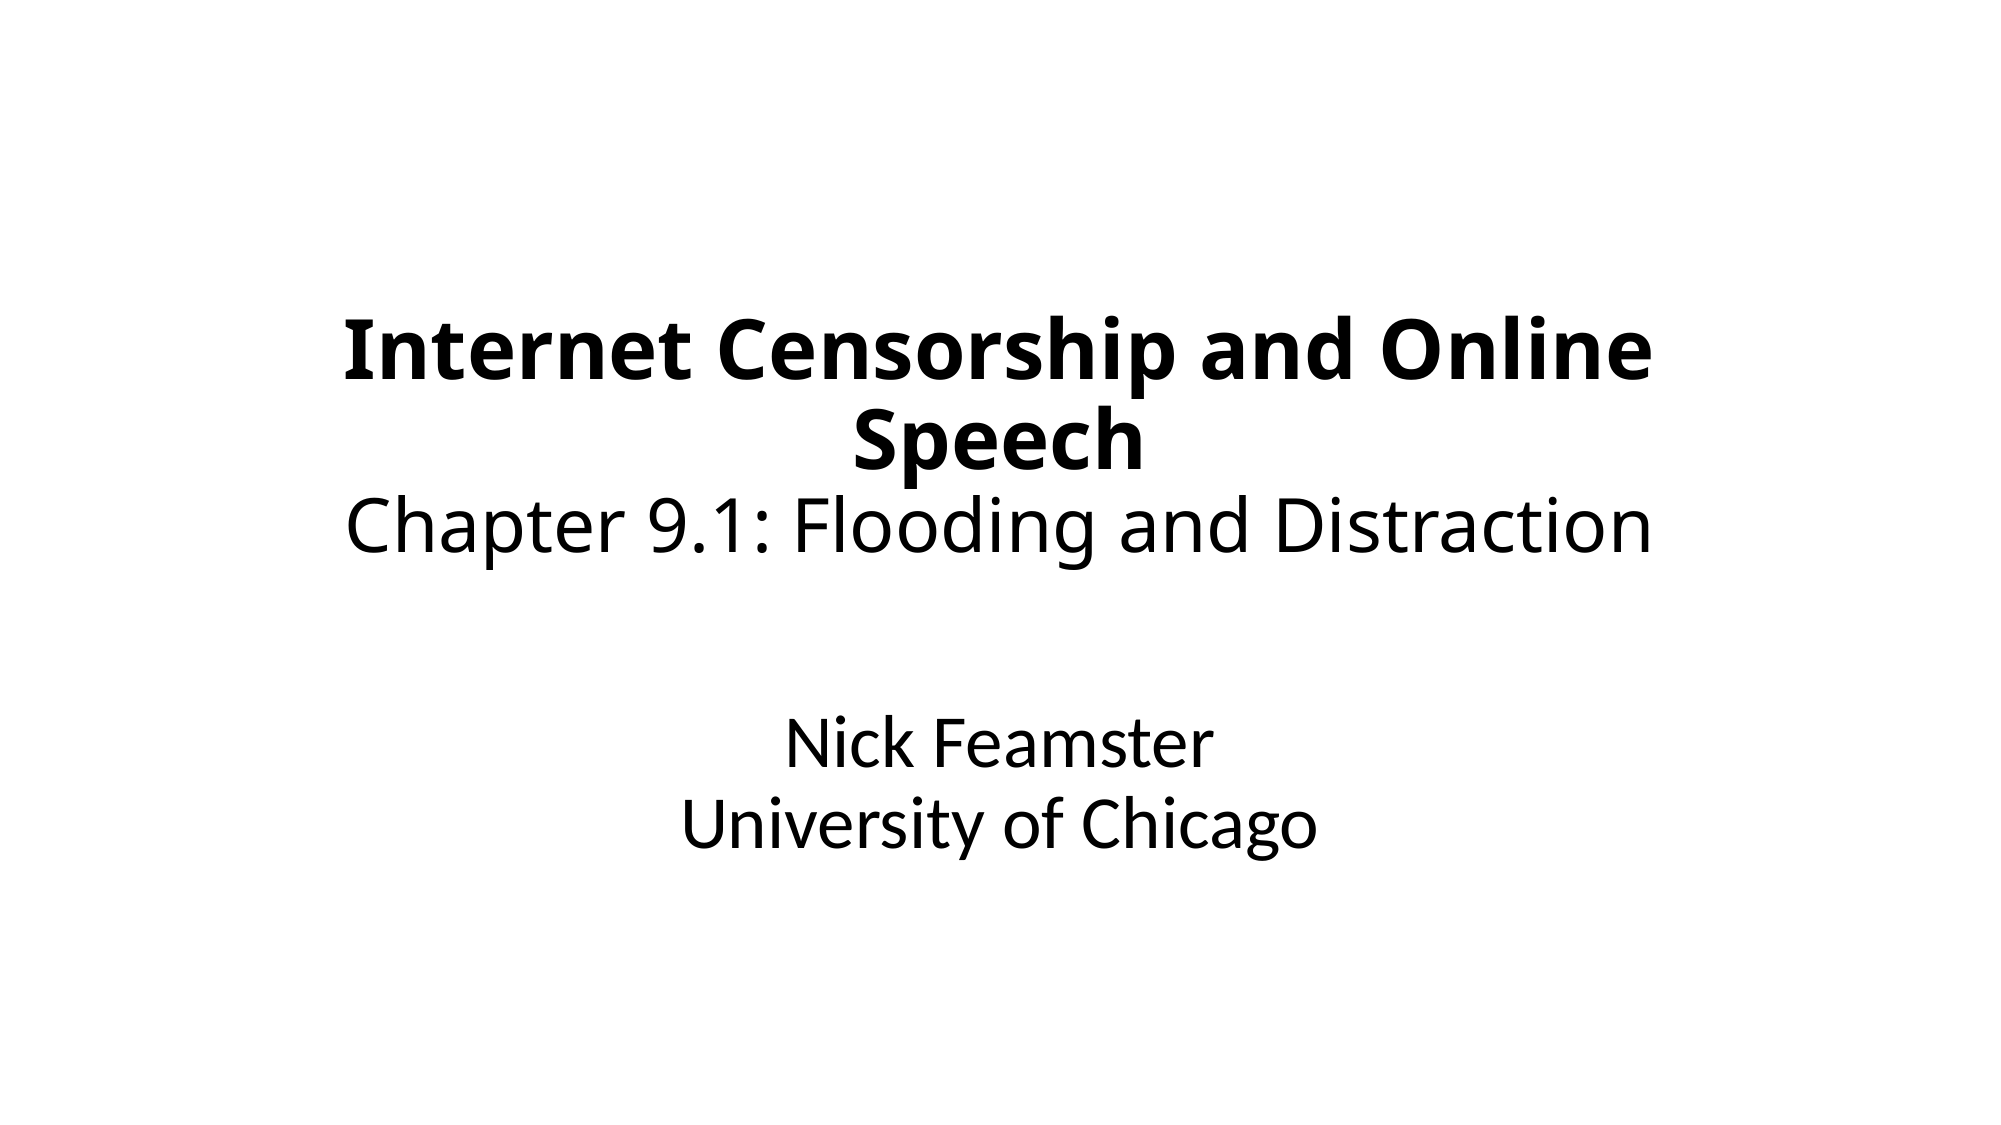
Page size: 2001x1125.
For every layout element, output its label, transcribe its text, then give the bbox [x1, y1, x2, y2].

subtitle Nick Feamster University of Chicago [249, 694, 1750, 967]
title Internet Censorship and Online Speech Chapter 9.1: Flooding and Distraction [249, 184, 1750, 576]
